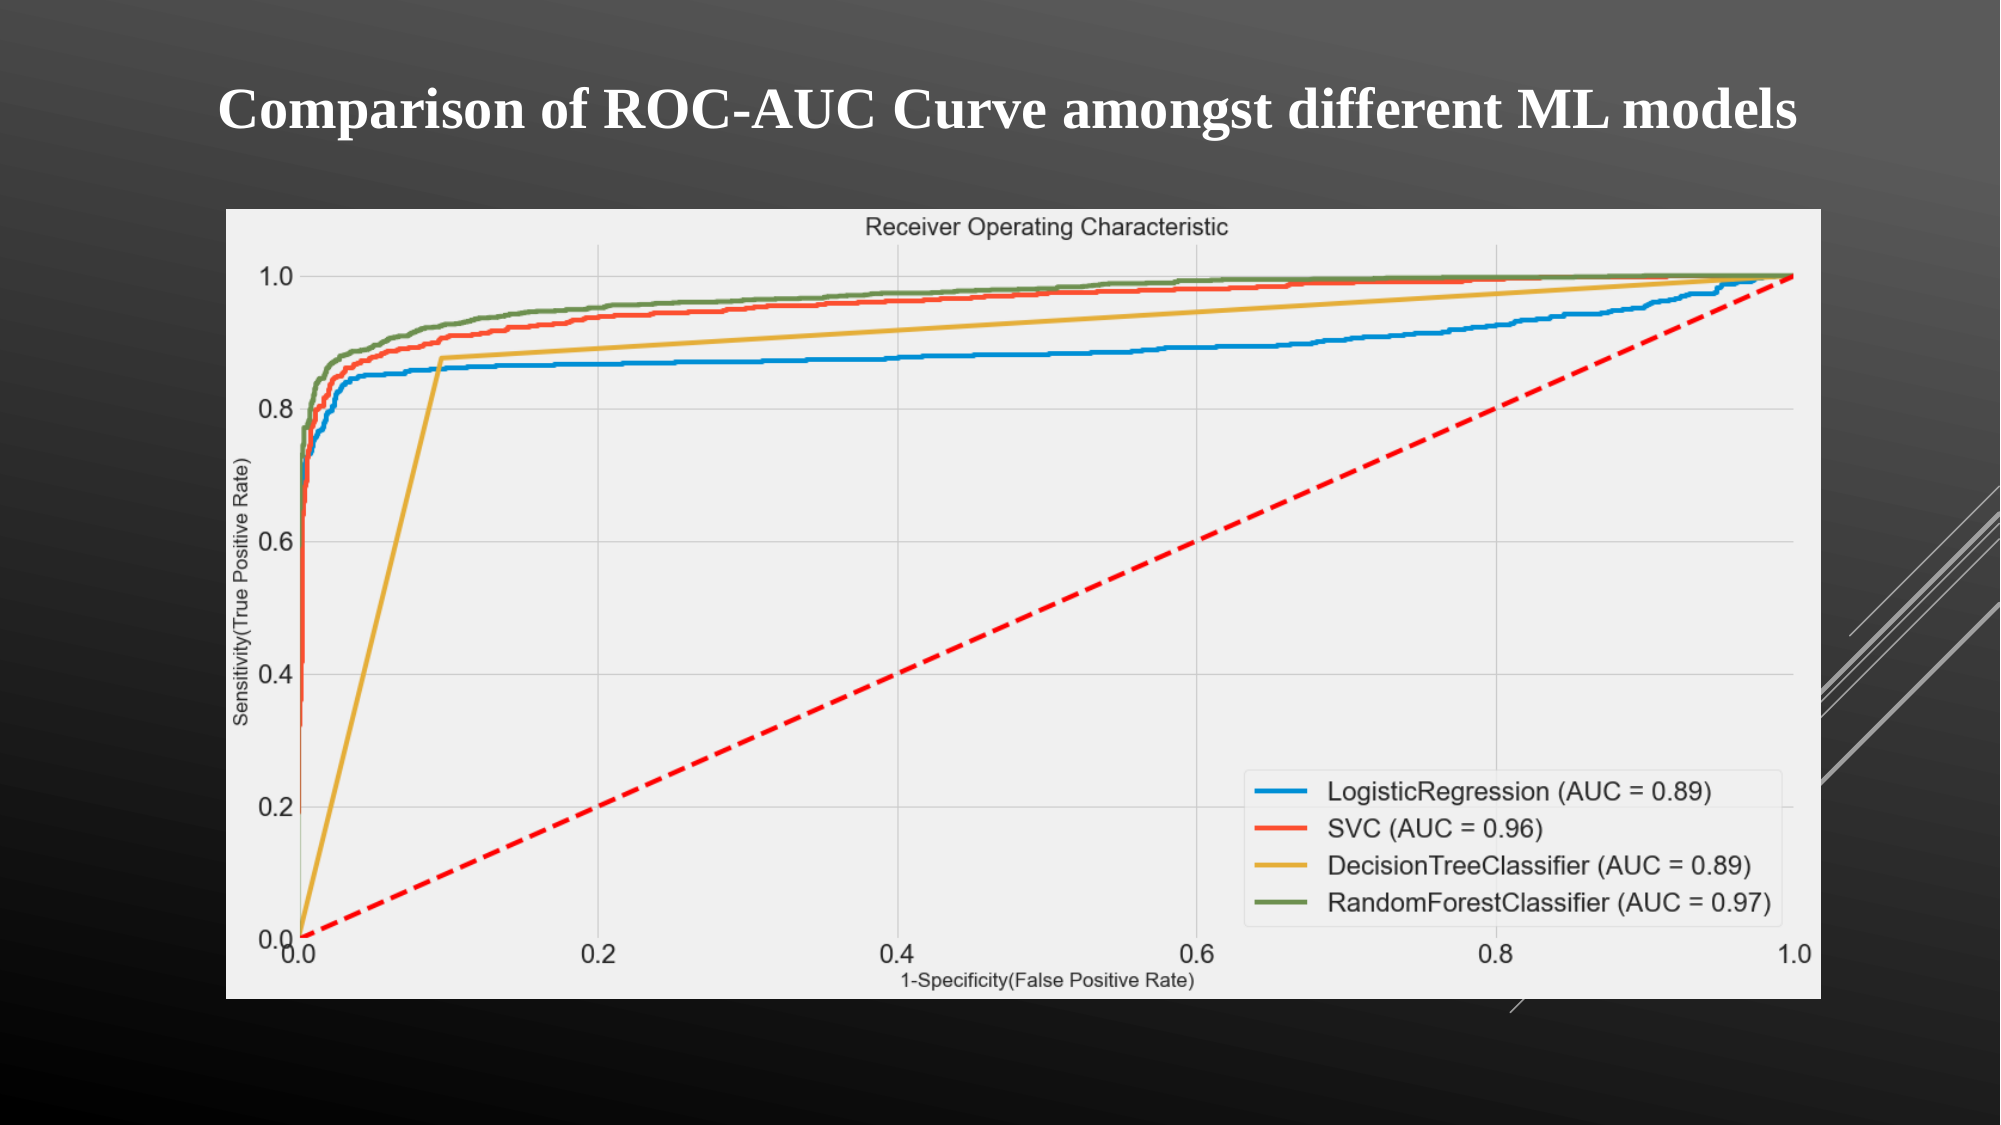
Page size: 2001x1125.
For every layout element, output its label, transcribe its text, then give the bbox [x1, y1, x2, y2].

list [225, 209, 1821, 1000]
text_box Comparison of ROC-AUC Curve amongst different ML models [92, 63, 1925, 193]
text_box [0, 0, 2000, 1125]
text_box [1510, 485, 2000, 1013]
